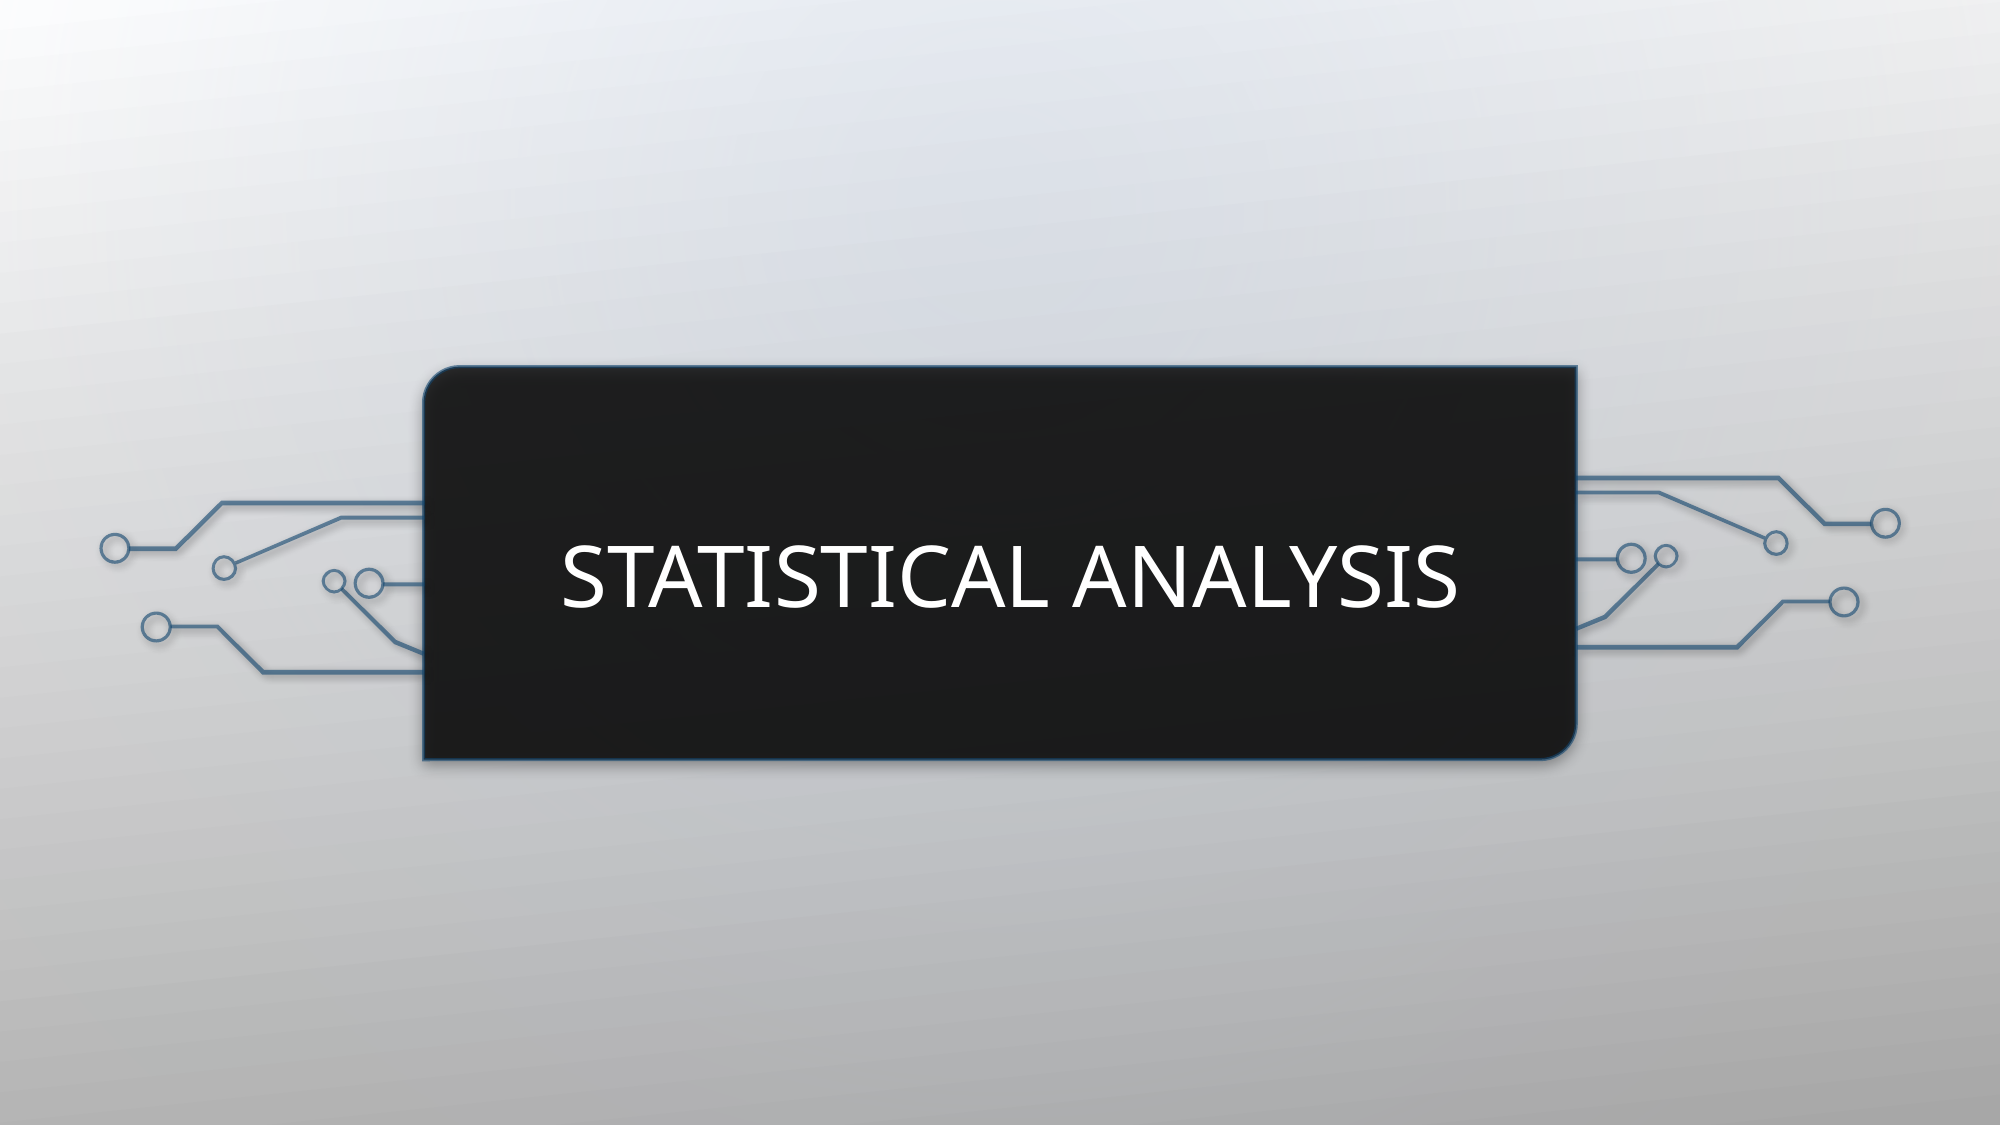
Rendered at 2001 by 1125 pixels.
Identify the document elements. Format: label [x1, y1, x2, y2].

text_box [99, 475, 1902, 675]
text_box [0, 0, 2000, 1125]
